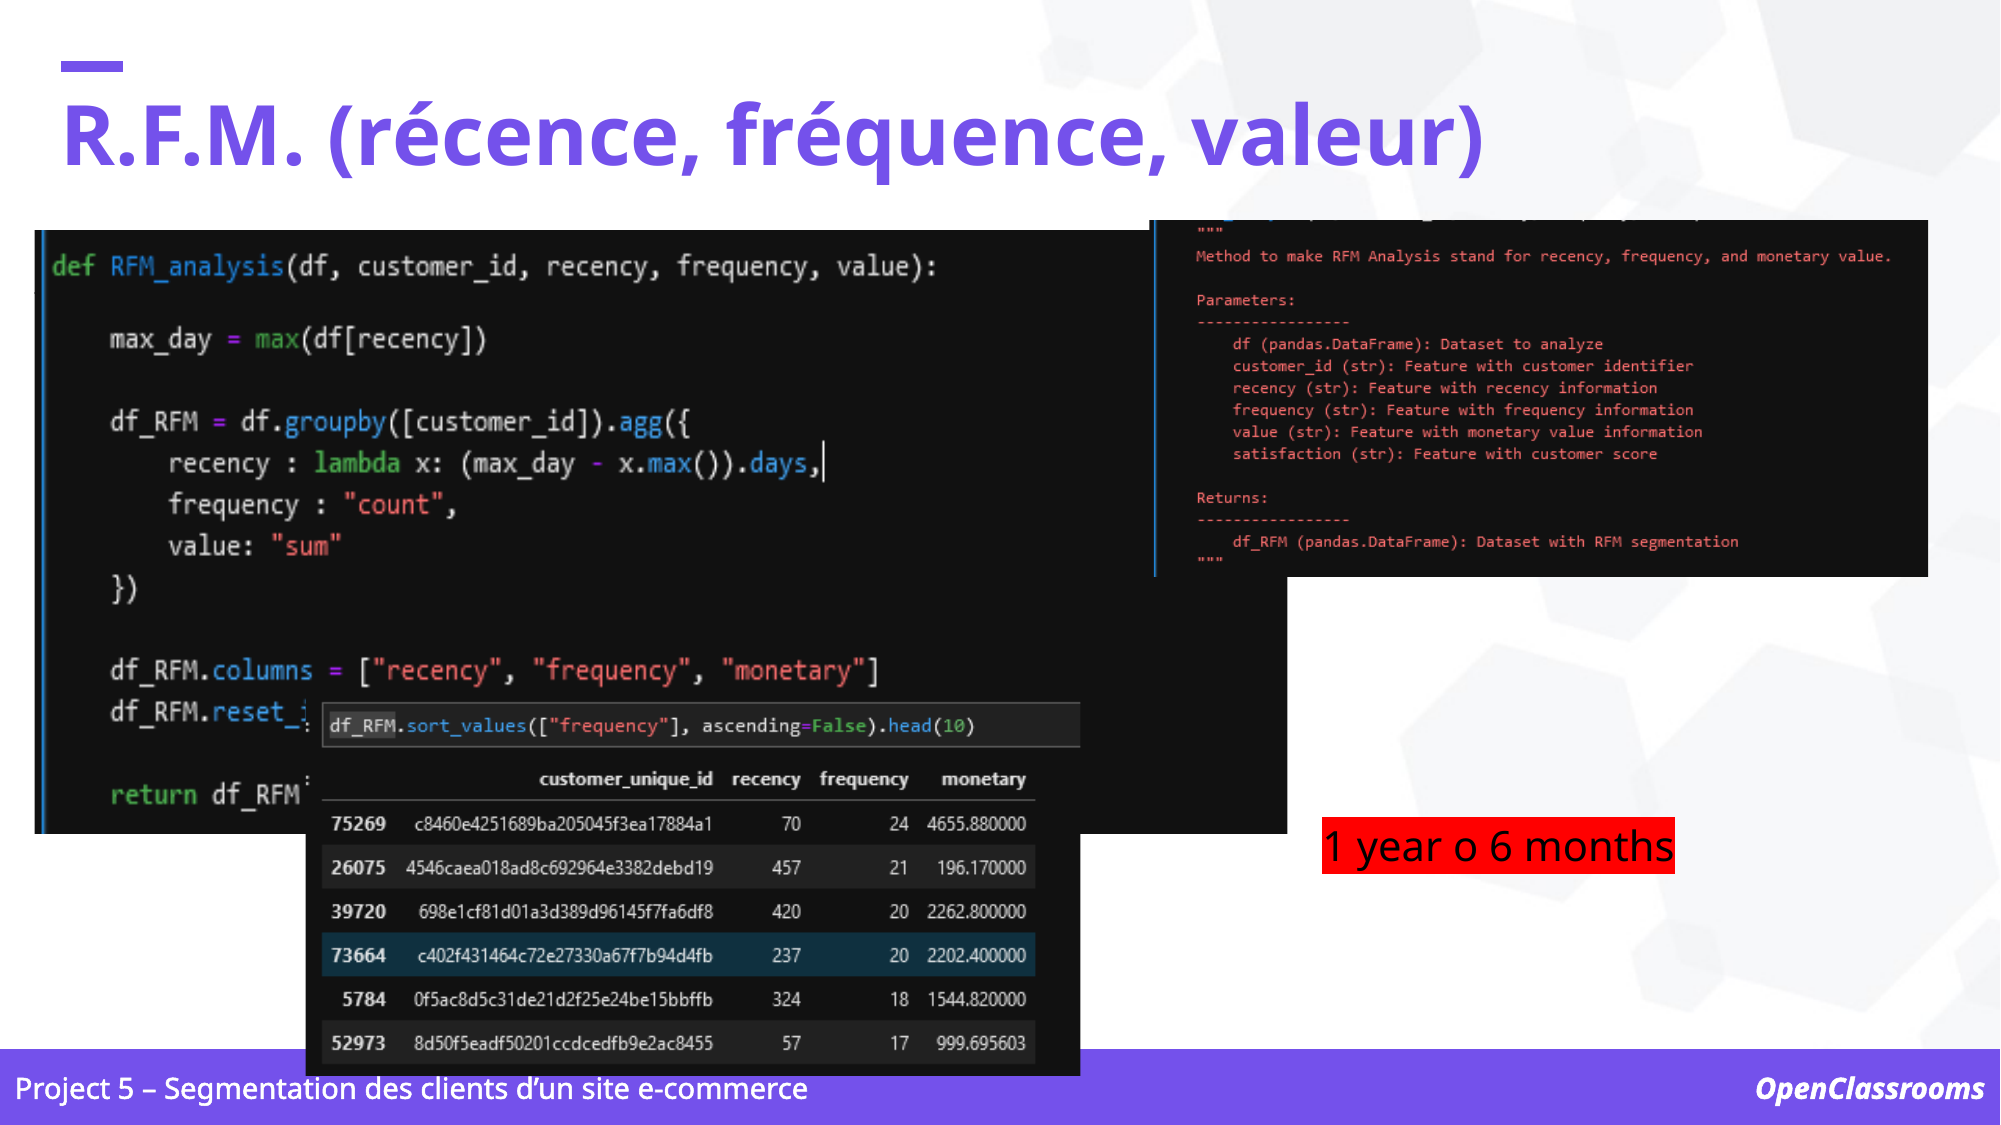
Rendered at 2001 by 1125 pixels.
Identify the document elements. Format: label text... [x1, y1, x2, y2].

picture [0, 0, 2001, 1125]
text_box OpenClassrooms [1729, 1062, 2000, 1112]
text_box R.F.M. (récence, fréquence, valeur) [45, 70, 1863, 206]
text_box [34, 214, 1288, 834]
text_box [0, 1049, 2000, 1125]
text_box [61, 61, 123, 70]
text_box 1 year o 6 months [1307, 812, 1917, 878]
text_box Project 5 – Segmentation des clients d’un site e-commerce [0, 1062, 1474, 1112]
